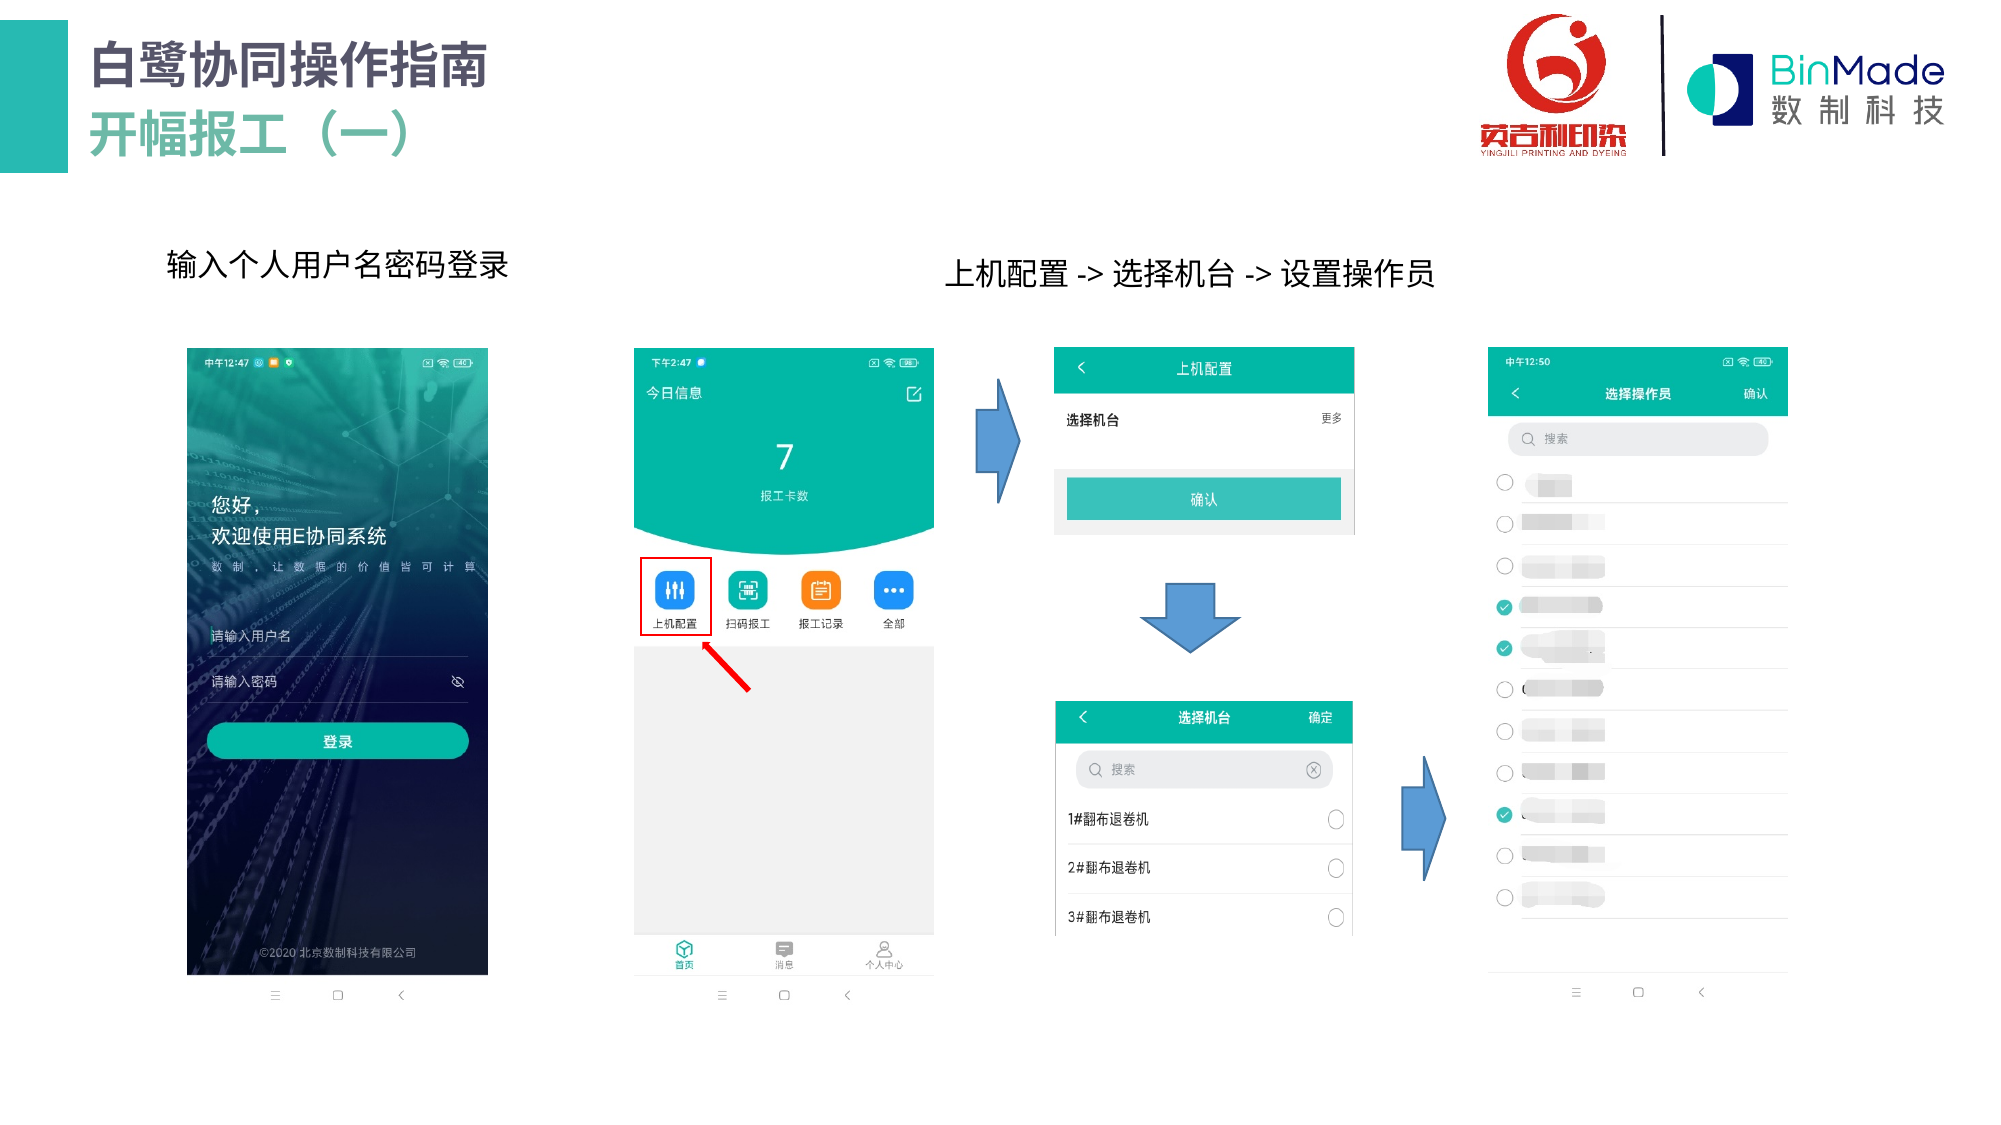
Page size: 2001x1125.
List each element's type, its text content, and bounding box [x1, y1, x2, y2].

text_box [0, 19, 69, 174]
text_box 开幅报工（一） [74, 95, 1479, 170]
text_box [1479, 0, 2000, 170]
picture [187, 348, 488, 1015]
picture [1054, 347, 1355, 535]
text_box 输入个人用户名密码登录 [142, 238, 534, 291]
text_box [1401, 755, 1447, 882]
text_box [1139, 582, 1242, 654]
picture [1055, 701, 1353, 936]
text_box 上机配置->选择机台->设置操作员 [816, 246, 1565, 299]
text_box 白鹭协同操作指南 [74, 26, 1479, 95]
picture [634, 348, 934, 1015]
text_box [975, 378, 1021, 504]
picture [1488, 347, 1788, 1012]
